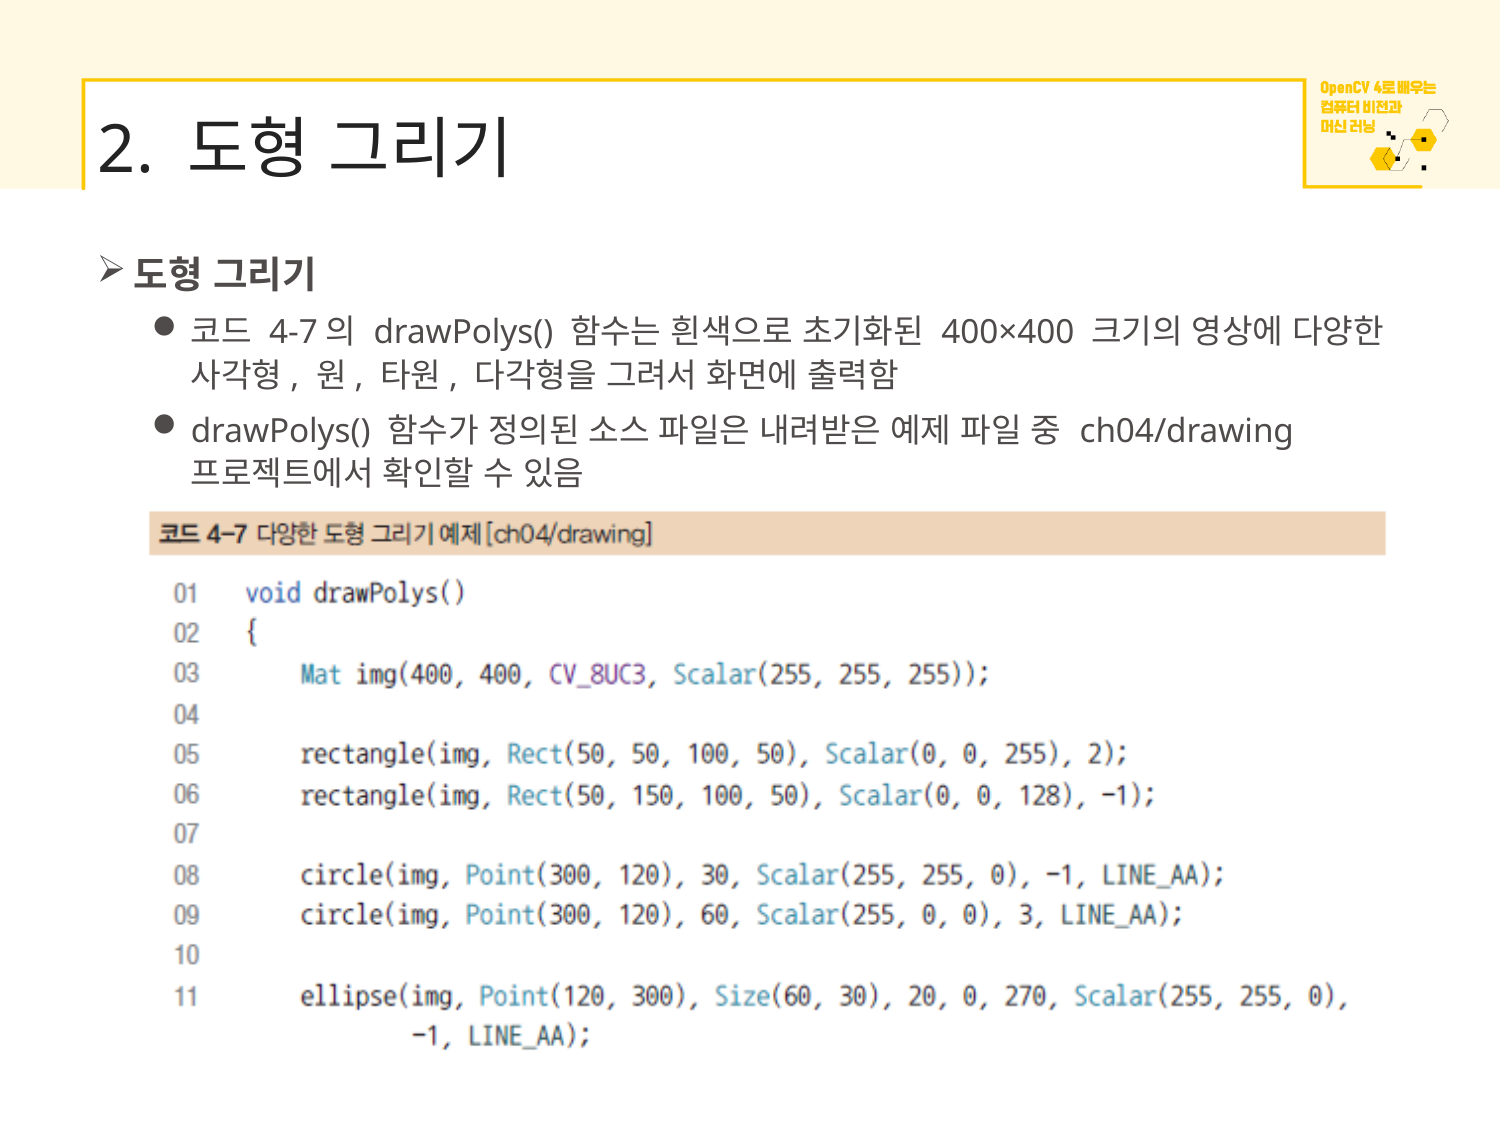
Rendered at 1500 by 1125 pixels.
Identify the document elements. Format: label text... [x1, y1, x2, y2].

picture [0, 0, 1500, 1125]
list 도형 그리기 코드 4-7의 drawPolys() 함수는 흰색으로 초기화된 400×400 크기의 영상에 다양한 사각형, 원, 타원, 다각형을 그려서 화면에 출력함 drawPolys() 함수가 정의된 소스 파일은 내려받은 예제 파일 중 ch04/drawing 프로젝트에서 확인할 수 있음 [81, 239, 1412, 1054]
title 2. 도형 그리기 [82, 61, 1413, 193]
